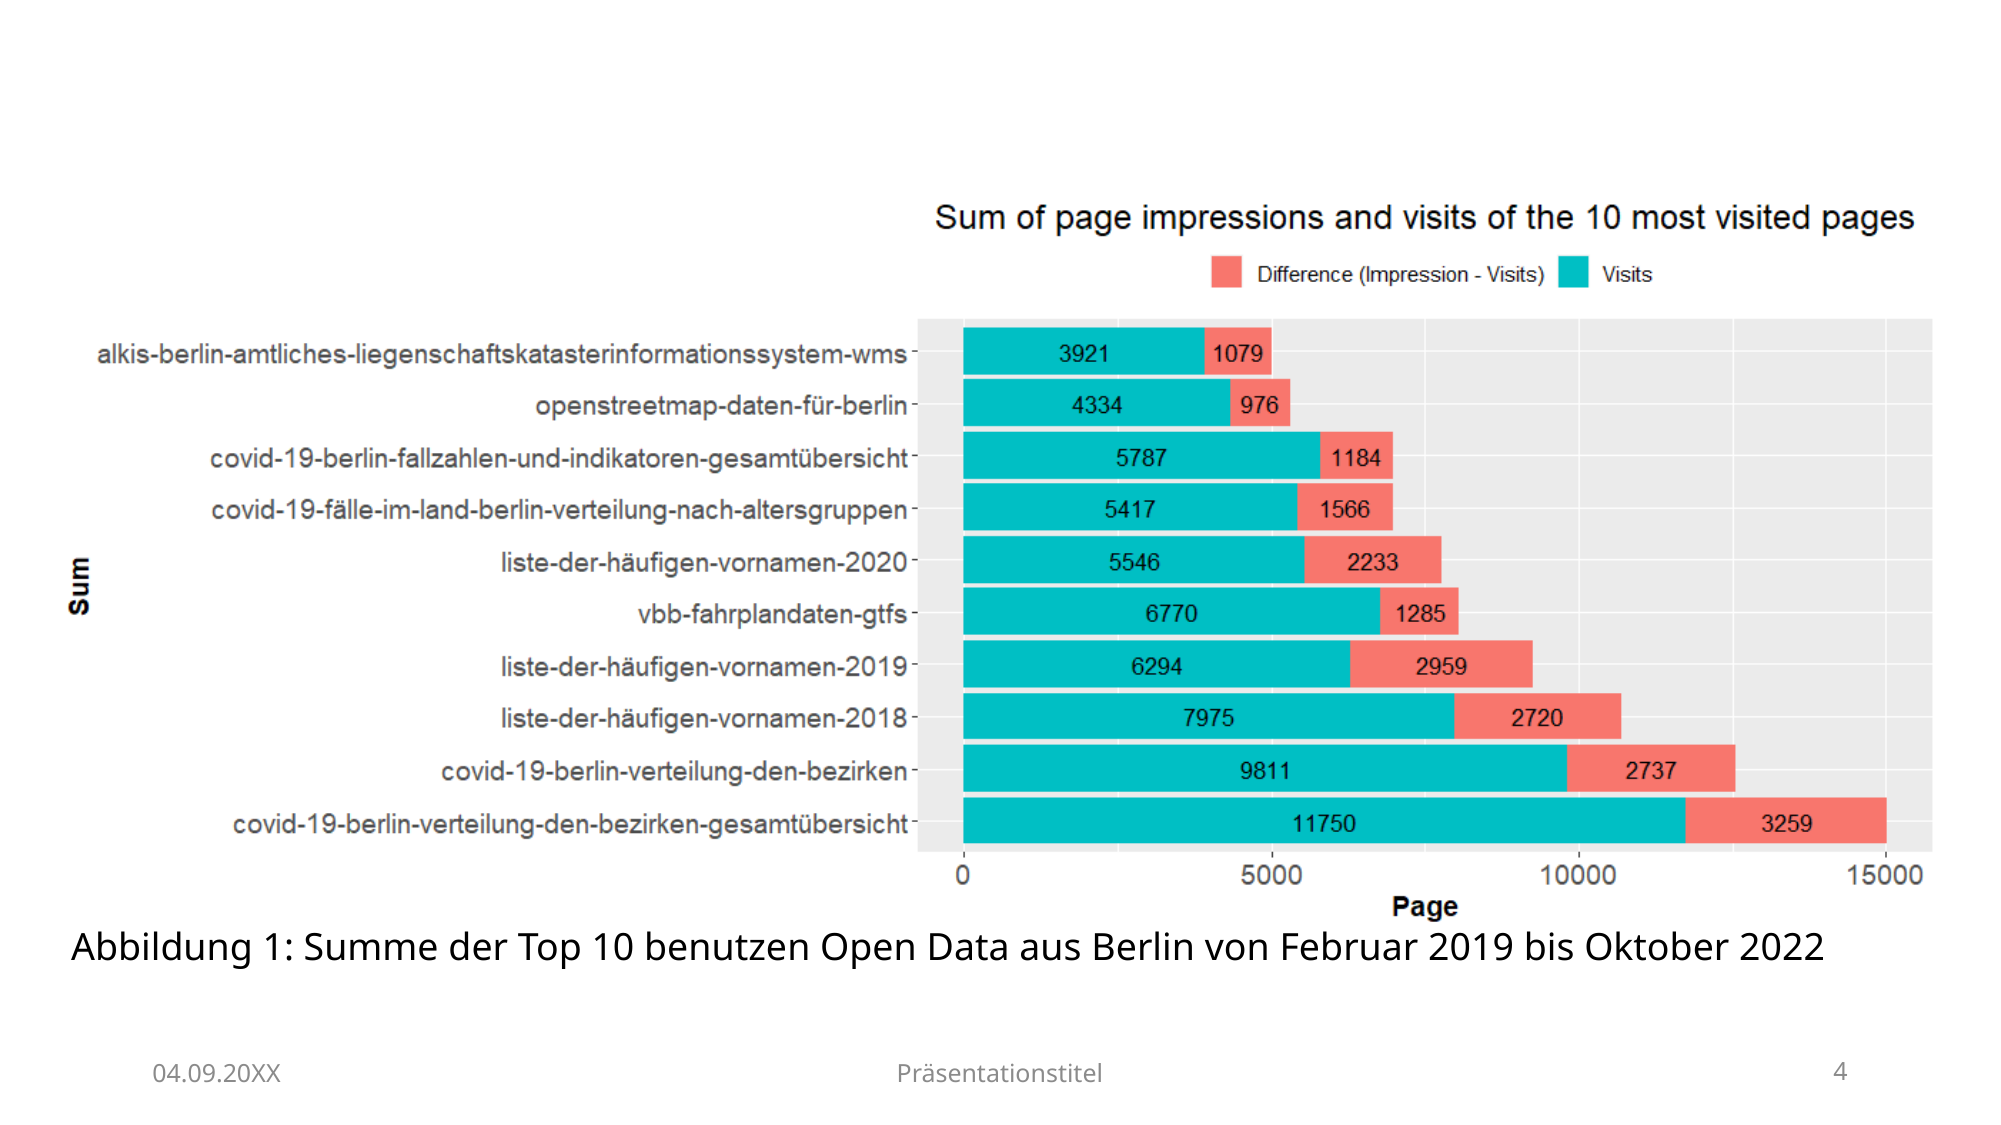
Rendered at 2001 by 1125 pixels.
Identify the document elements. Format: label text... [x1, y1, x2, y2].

picture [56, 192, 1944, 933]
text_box Abbildung 1: Summe der Top 10 benutzen Open Data aus Berlin von Februar 2019 bis Oktober 2022 [56, 933, 1944, 976]
footer Präsentationstitel [662, 1042, 1338, 1103]
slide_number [137, 1042, 588, 1103]
slide_number 4 [1412, 1042, 1863, 1103]
